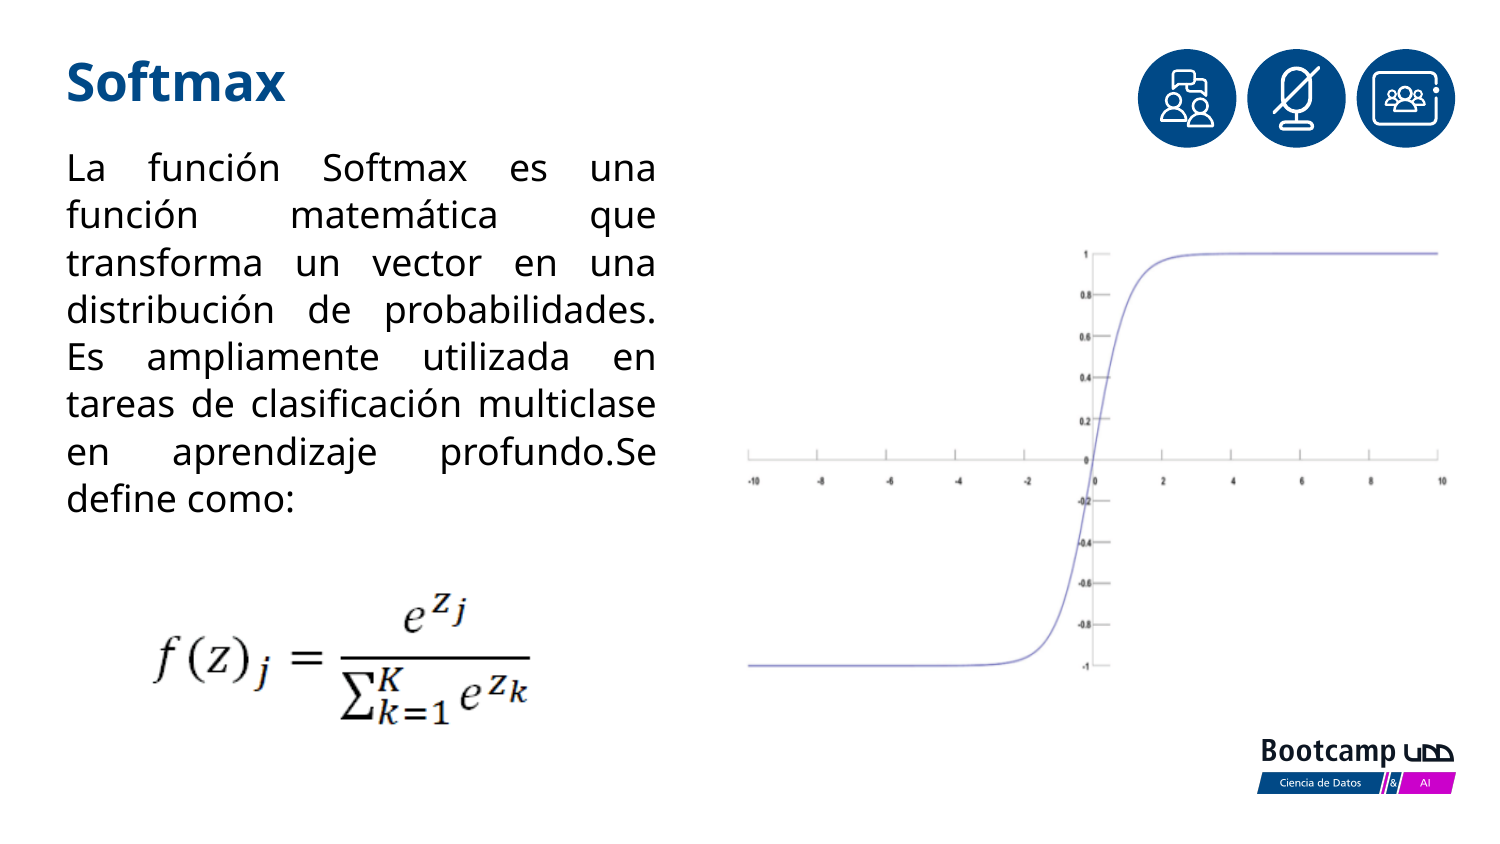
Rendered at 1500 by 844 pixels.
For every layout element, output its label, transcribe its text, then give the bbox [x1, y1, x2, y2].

picture [718, 166, 1473, 794]
title Softmax [51, 32, 972, 127]
list La función Softmax es una función matemática que transforma un vector en una distribución de probabilidades. Es ampliamente utilizada en tareas de clasificación multiclase en aprendizaje profundo.Se define como: [51, 126, 673, 586]
picture [133, 567, 550, 767]
